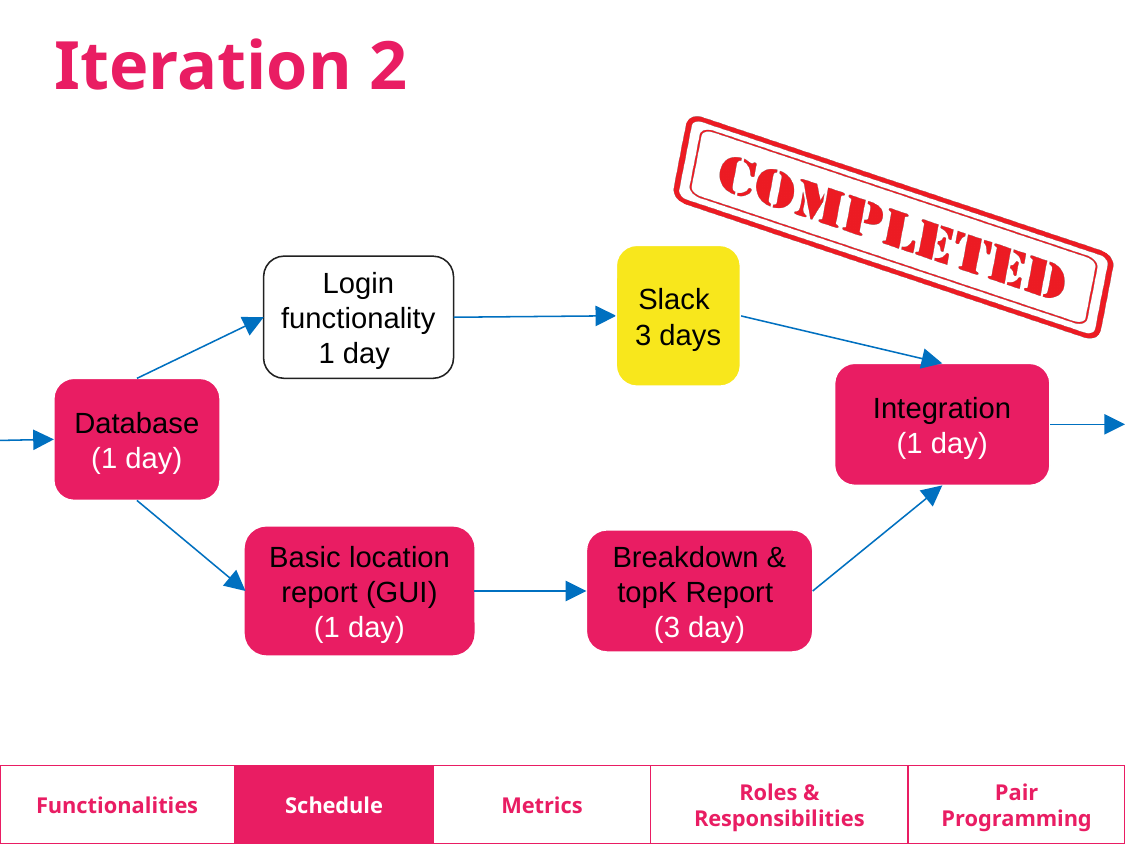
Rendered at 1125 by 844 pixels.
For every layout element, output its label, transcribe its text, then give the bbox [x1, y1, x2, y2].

text_box Slack 3 days [616, 245, 740, 387]
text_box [740, 324, 943, 364]
picture [650, 115, 1125, 424]
text_box Iteration 2 [42, 32, 955, 115]
text_box Integration (1 day) [834, 366, 1051, 486]
text_box Database (1 day) [53, 378, 221, 501]
text_box Login functionality 1 day [263, 256, 454, 379]
text_box Breakdown & topK Report (3 day) [586, 529, 813, 653]
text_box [812, 485, 943, 592]
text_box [136, 316, 264, 379]
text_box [136, 500, 246, 592]
text_box Basic location report (GUI) (1 day) [245, 527, 474, 655]
